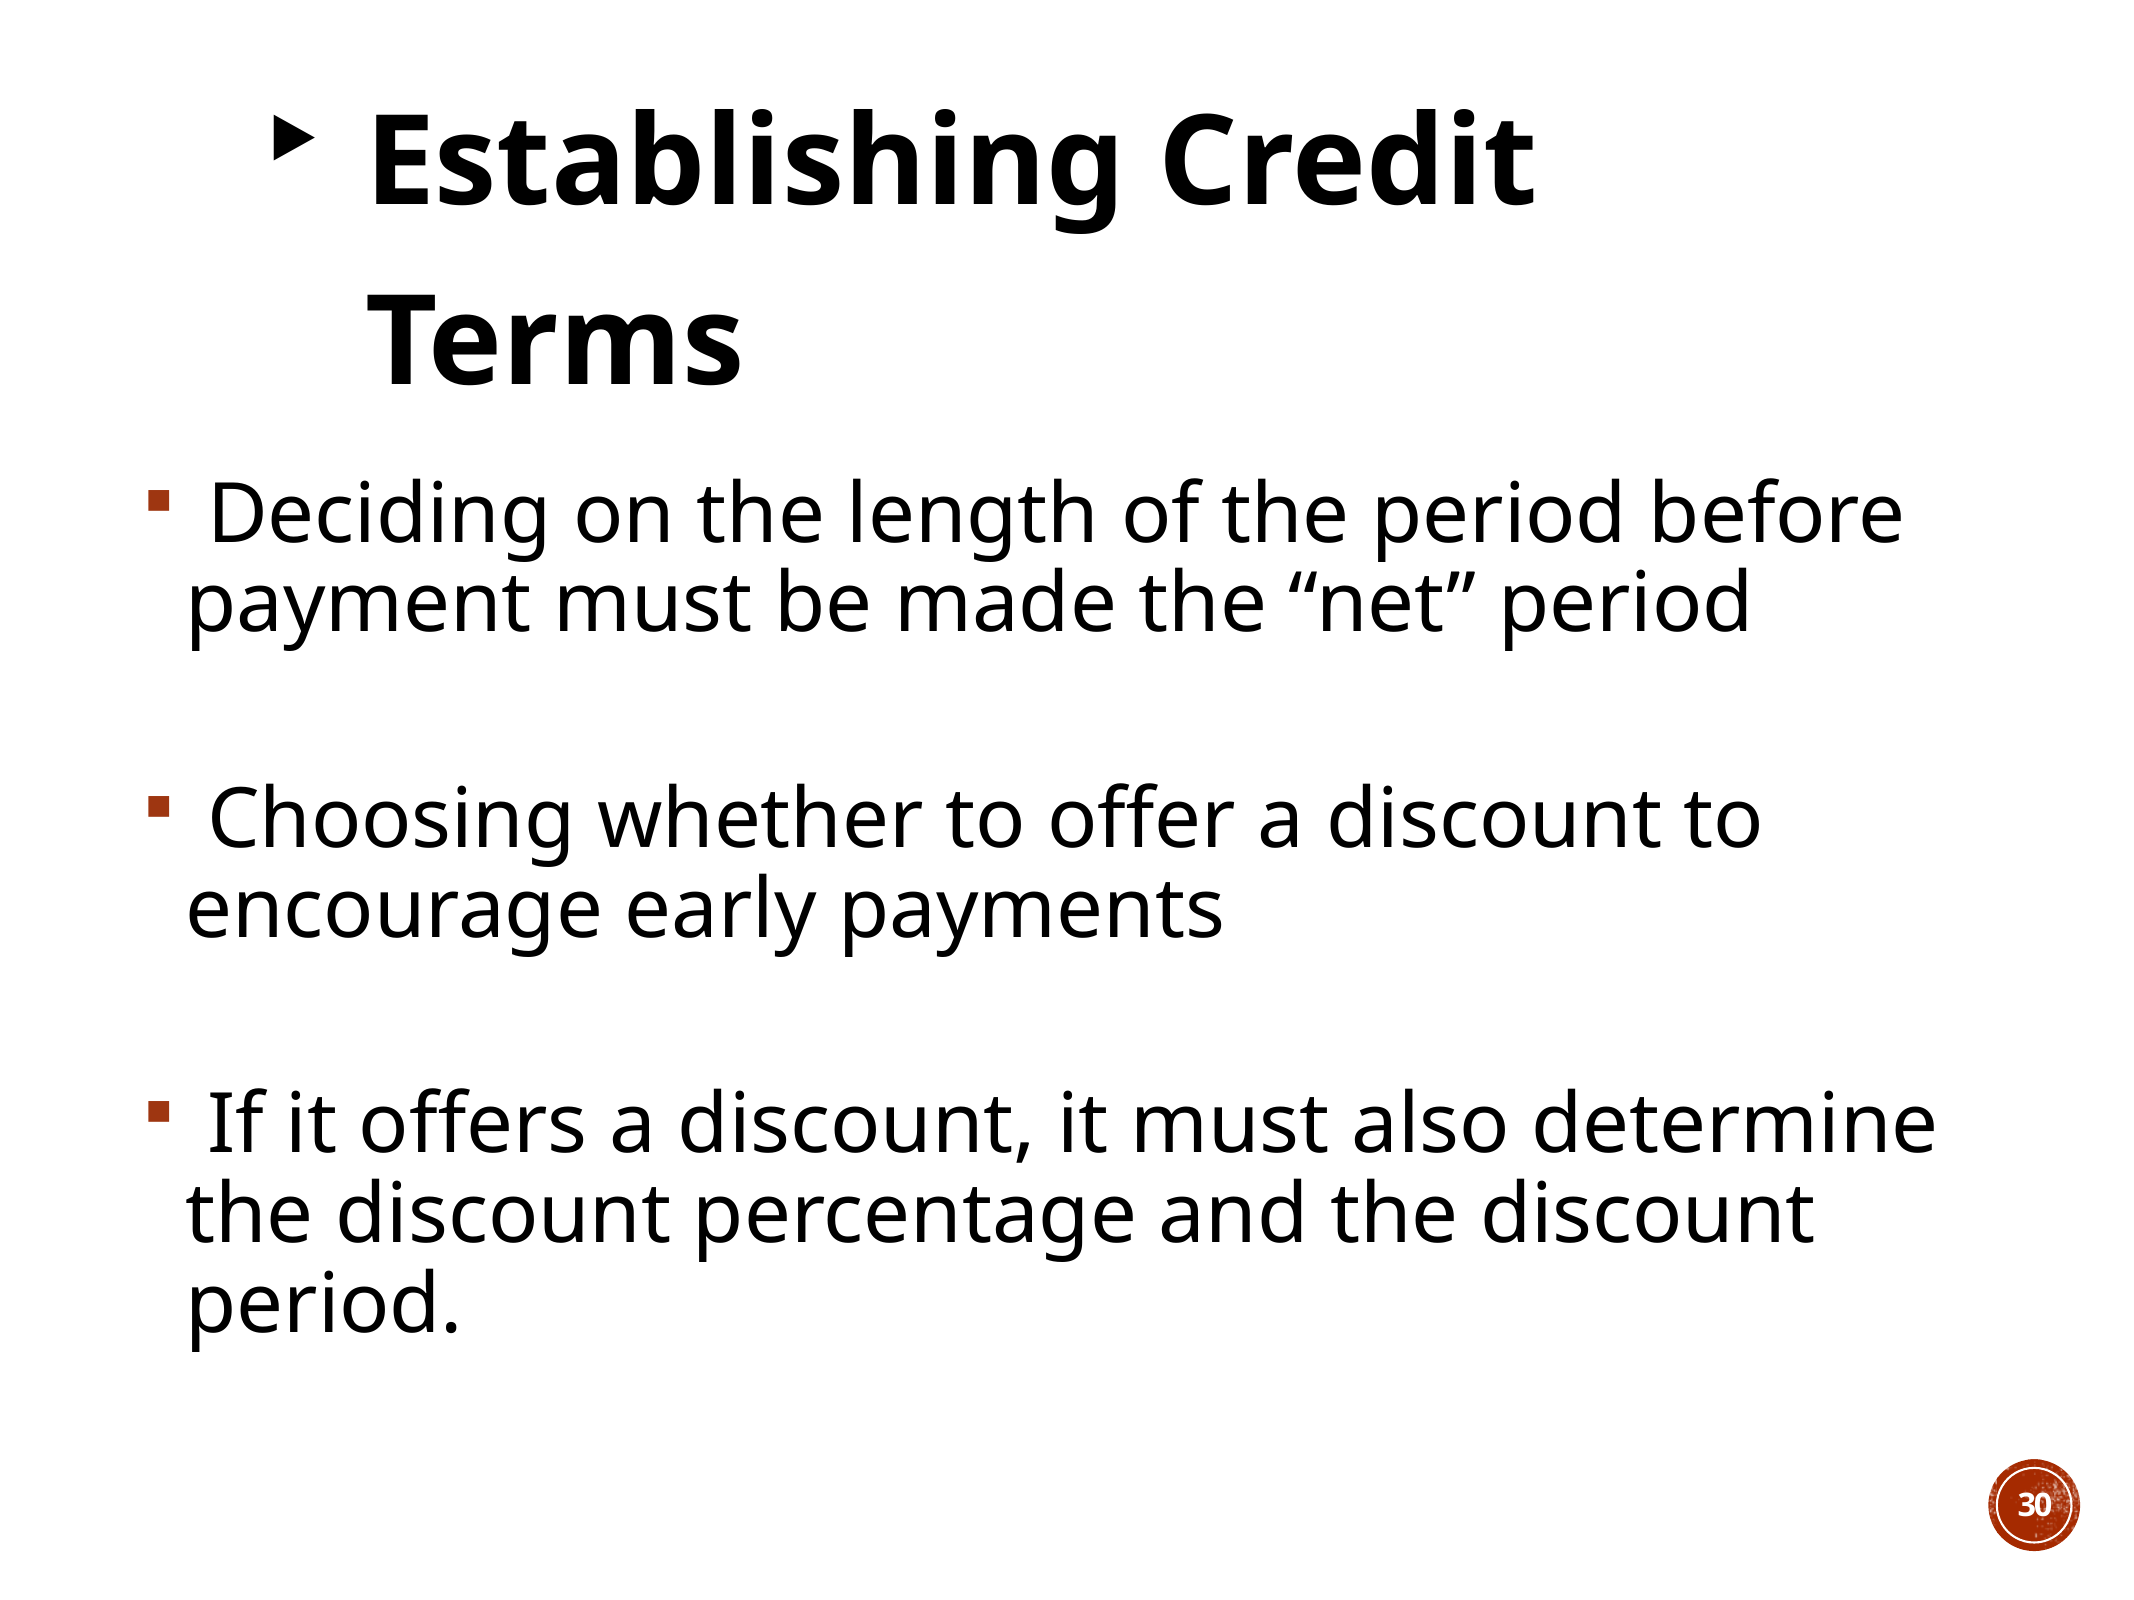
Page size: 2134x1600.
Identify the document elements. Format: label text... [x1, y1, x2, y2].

text_box Establishing Credit Terms [174, 41, 1824, 418]
text_box Deciding on the length of the period before payment must be made the “net” period Choosing whether to offer a discount to encourage early payments If it offers a discount, it must also determine the discount percentage and the discount period. [0, 462, 2067, 1562]
slide_number 30 [1979, 1463, 2092, 1549]
